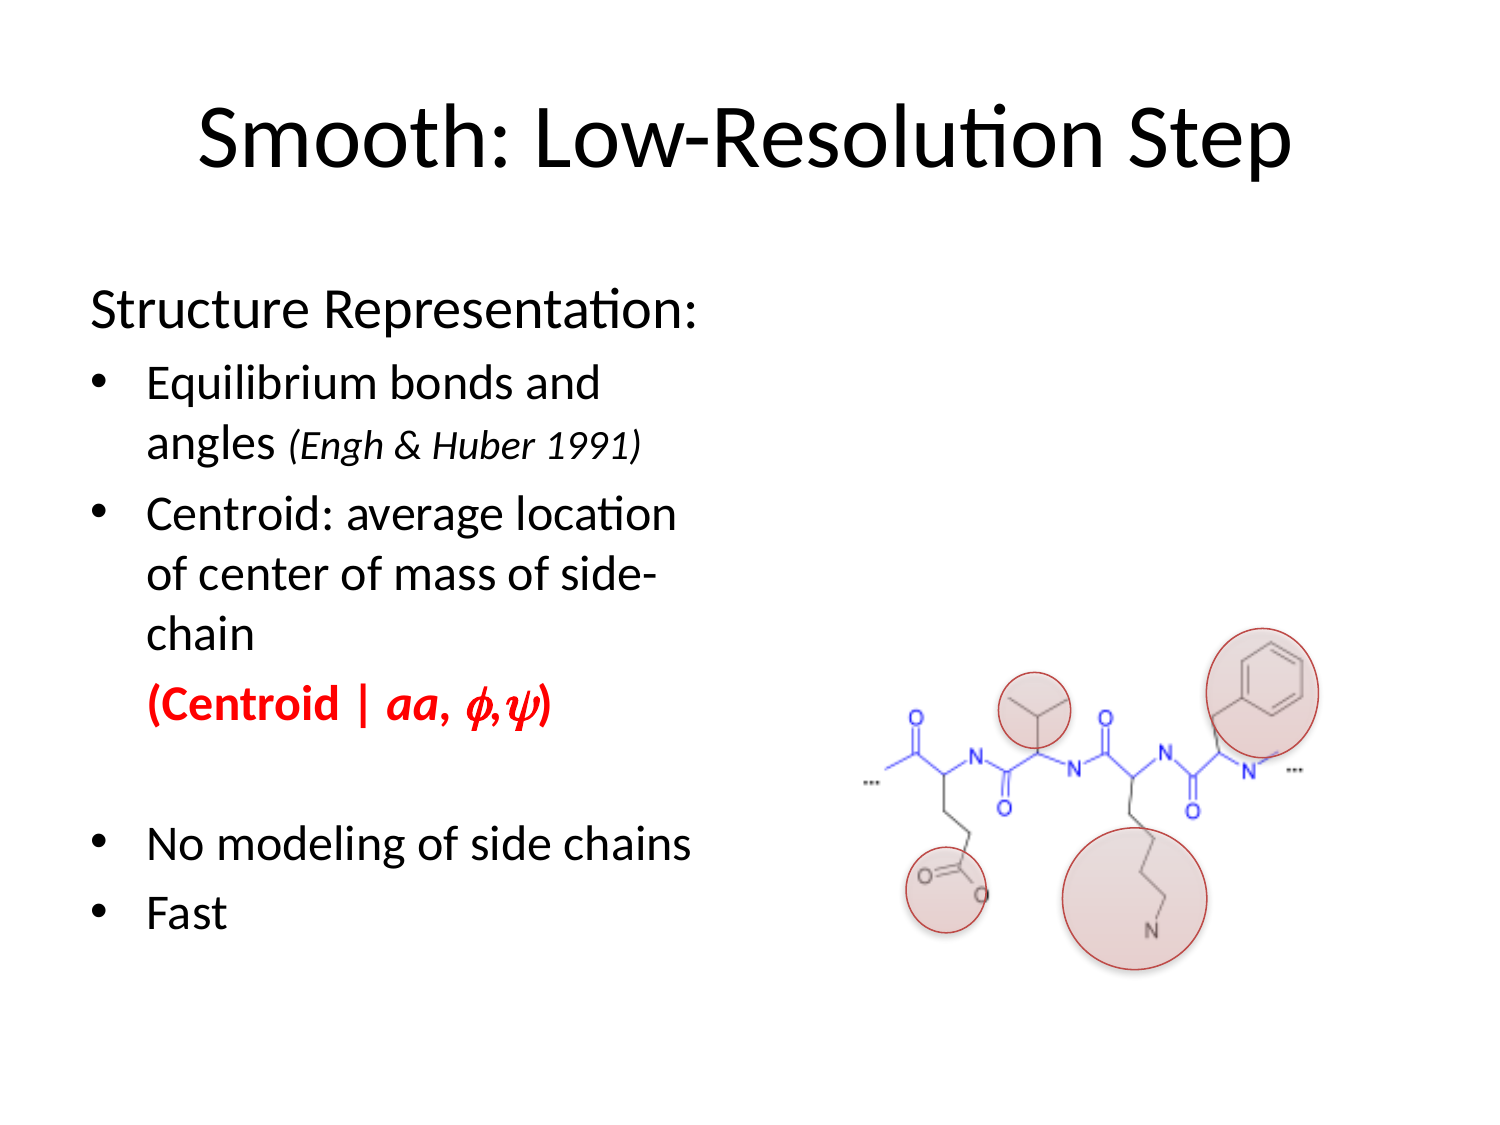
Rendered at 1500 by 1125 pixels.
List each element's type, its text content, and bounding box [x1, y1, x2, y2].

text_box Smooth: Low-Resolution Step [55, 37, 1438, 225]
list Structure Representation: Equilibrium bonds and angles (Engh & Huber 1991) Centroid: average location of center of mass of side-chain (Centroid | aa, f,) No modeling of side chains Fast [75, 262, 738, 1005]
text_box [905, 628, 1319, 970]
picture [859, 631, 1332, 983]
